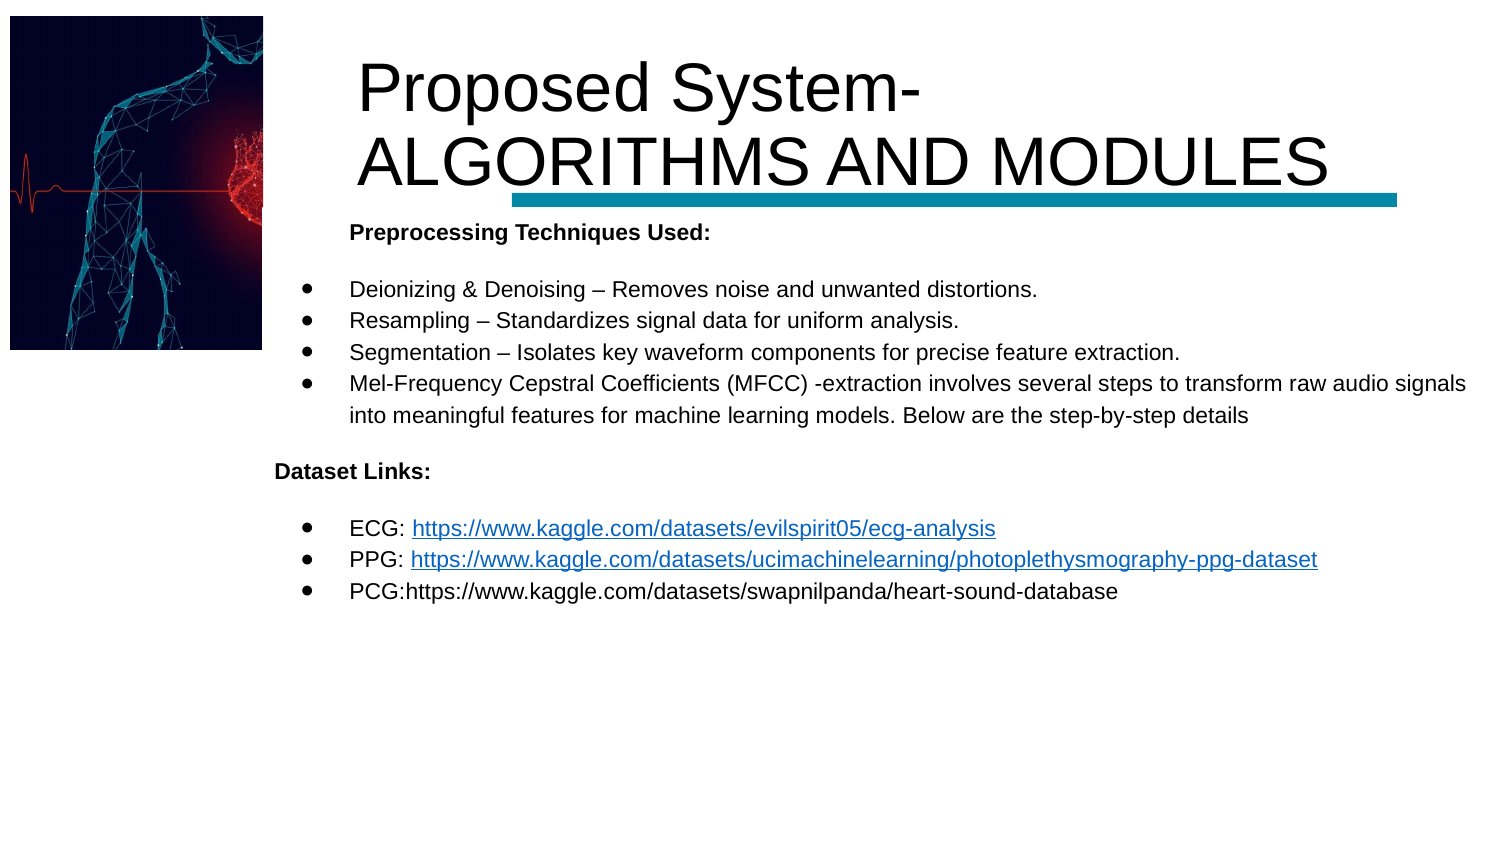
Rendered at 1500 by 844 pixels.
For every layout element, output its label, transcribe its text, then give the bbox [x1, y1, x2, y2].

picture [9, 16, 264, 350]
list Preprocessing Techniques Used: Deionizing & Denoising – Removes noise and unwanted distortions. Resampling – Standardizes signal data for uniform analysis. Segmentation – Isolates key waveform components for precise feature extraction. Mel-Frequency Cepstral Coefficients (MFCC) -extraction involves several steps to transform raw audio signals into meaningful features for machine learning models. Below are the step-by-step details Dataset Links: ECG: https://www.kaggle.com/datasets/evilspirit05/ecg-analysis PPG: https://www.kaggle.com/datasets/ucimachinelearning/photoplethysmography-ppg-dataset PCG:https://www.kaggle.com/datasets/swapnilpanda/heart-sound-database [263, 207, 1492, 844]
title Proposed System-ALGORITHMS AND MODULES [345, 44, 1386, 207]
